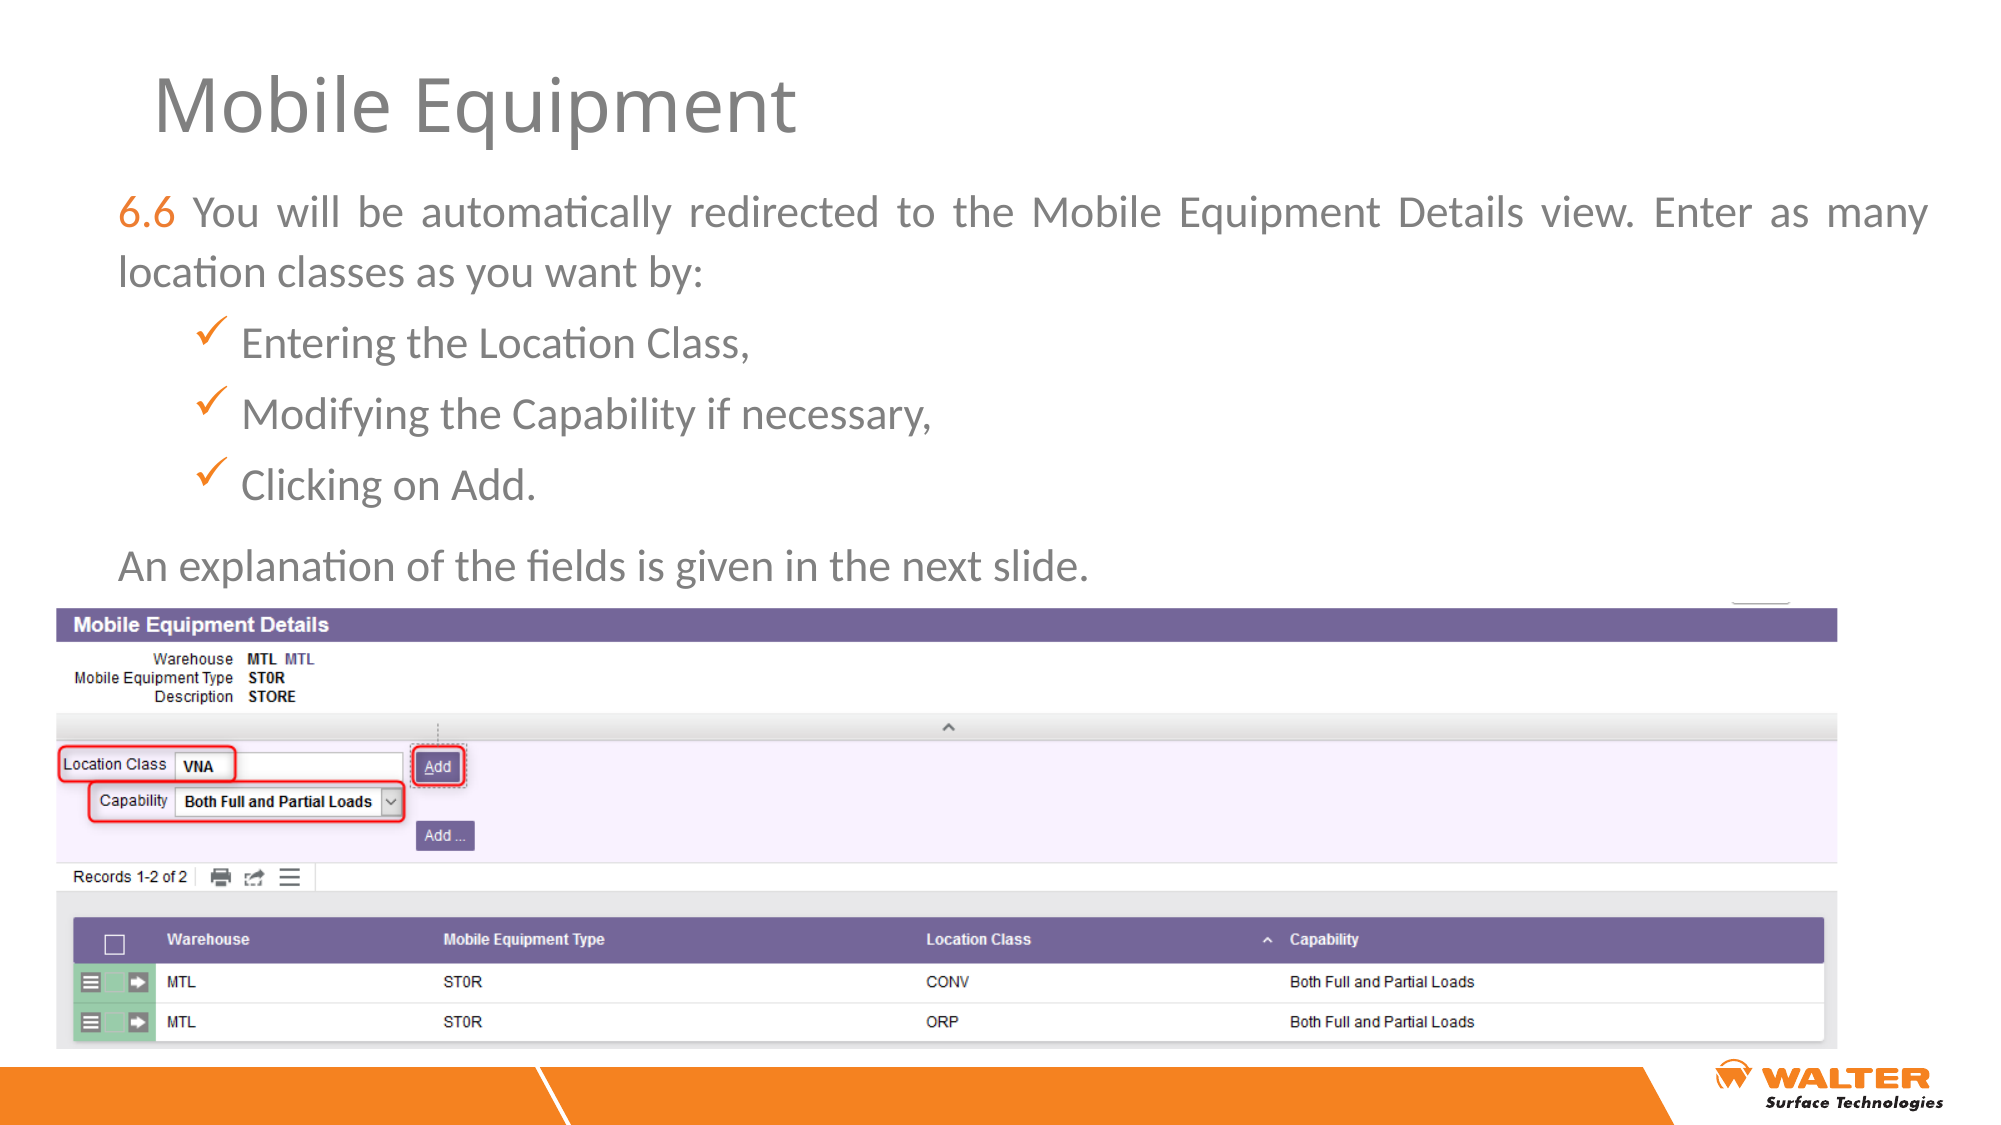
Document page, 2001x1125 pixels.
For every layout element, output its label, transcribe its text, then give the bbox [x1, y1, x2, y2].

title Mobile Equipment [137, 59, 1863, 168]
picture [56, 602, 1838, 1049]
list 6.6 You will be automatically redirected to the Mobile Equipment Details view. Enter as many location classes as you want by: Entering the Location Class, Modifying the Capability if necessary, Clicking on Add. An explanation of the fields is given in the next slide. [103, 168, 1944, 1011]
